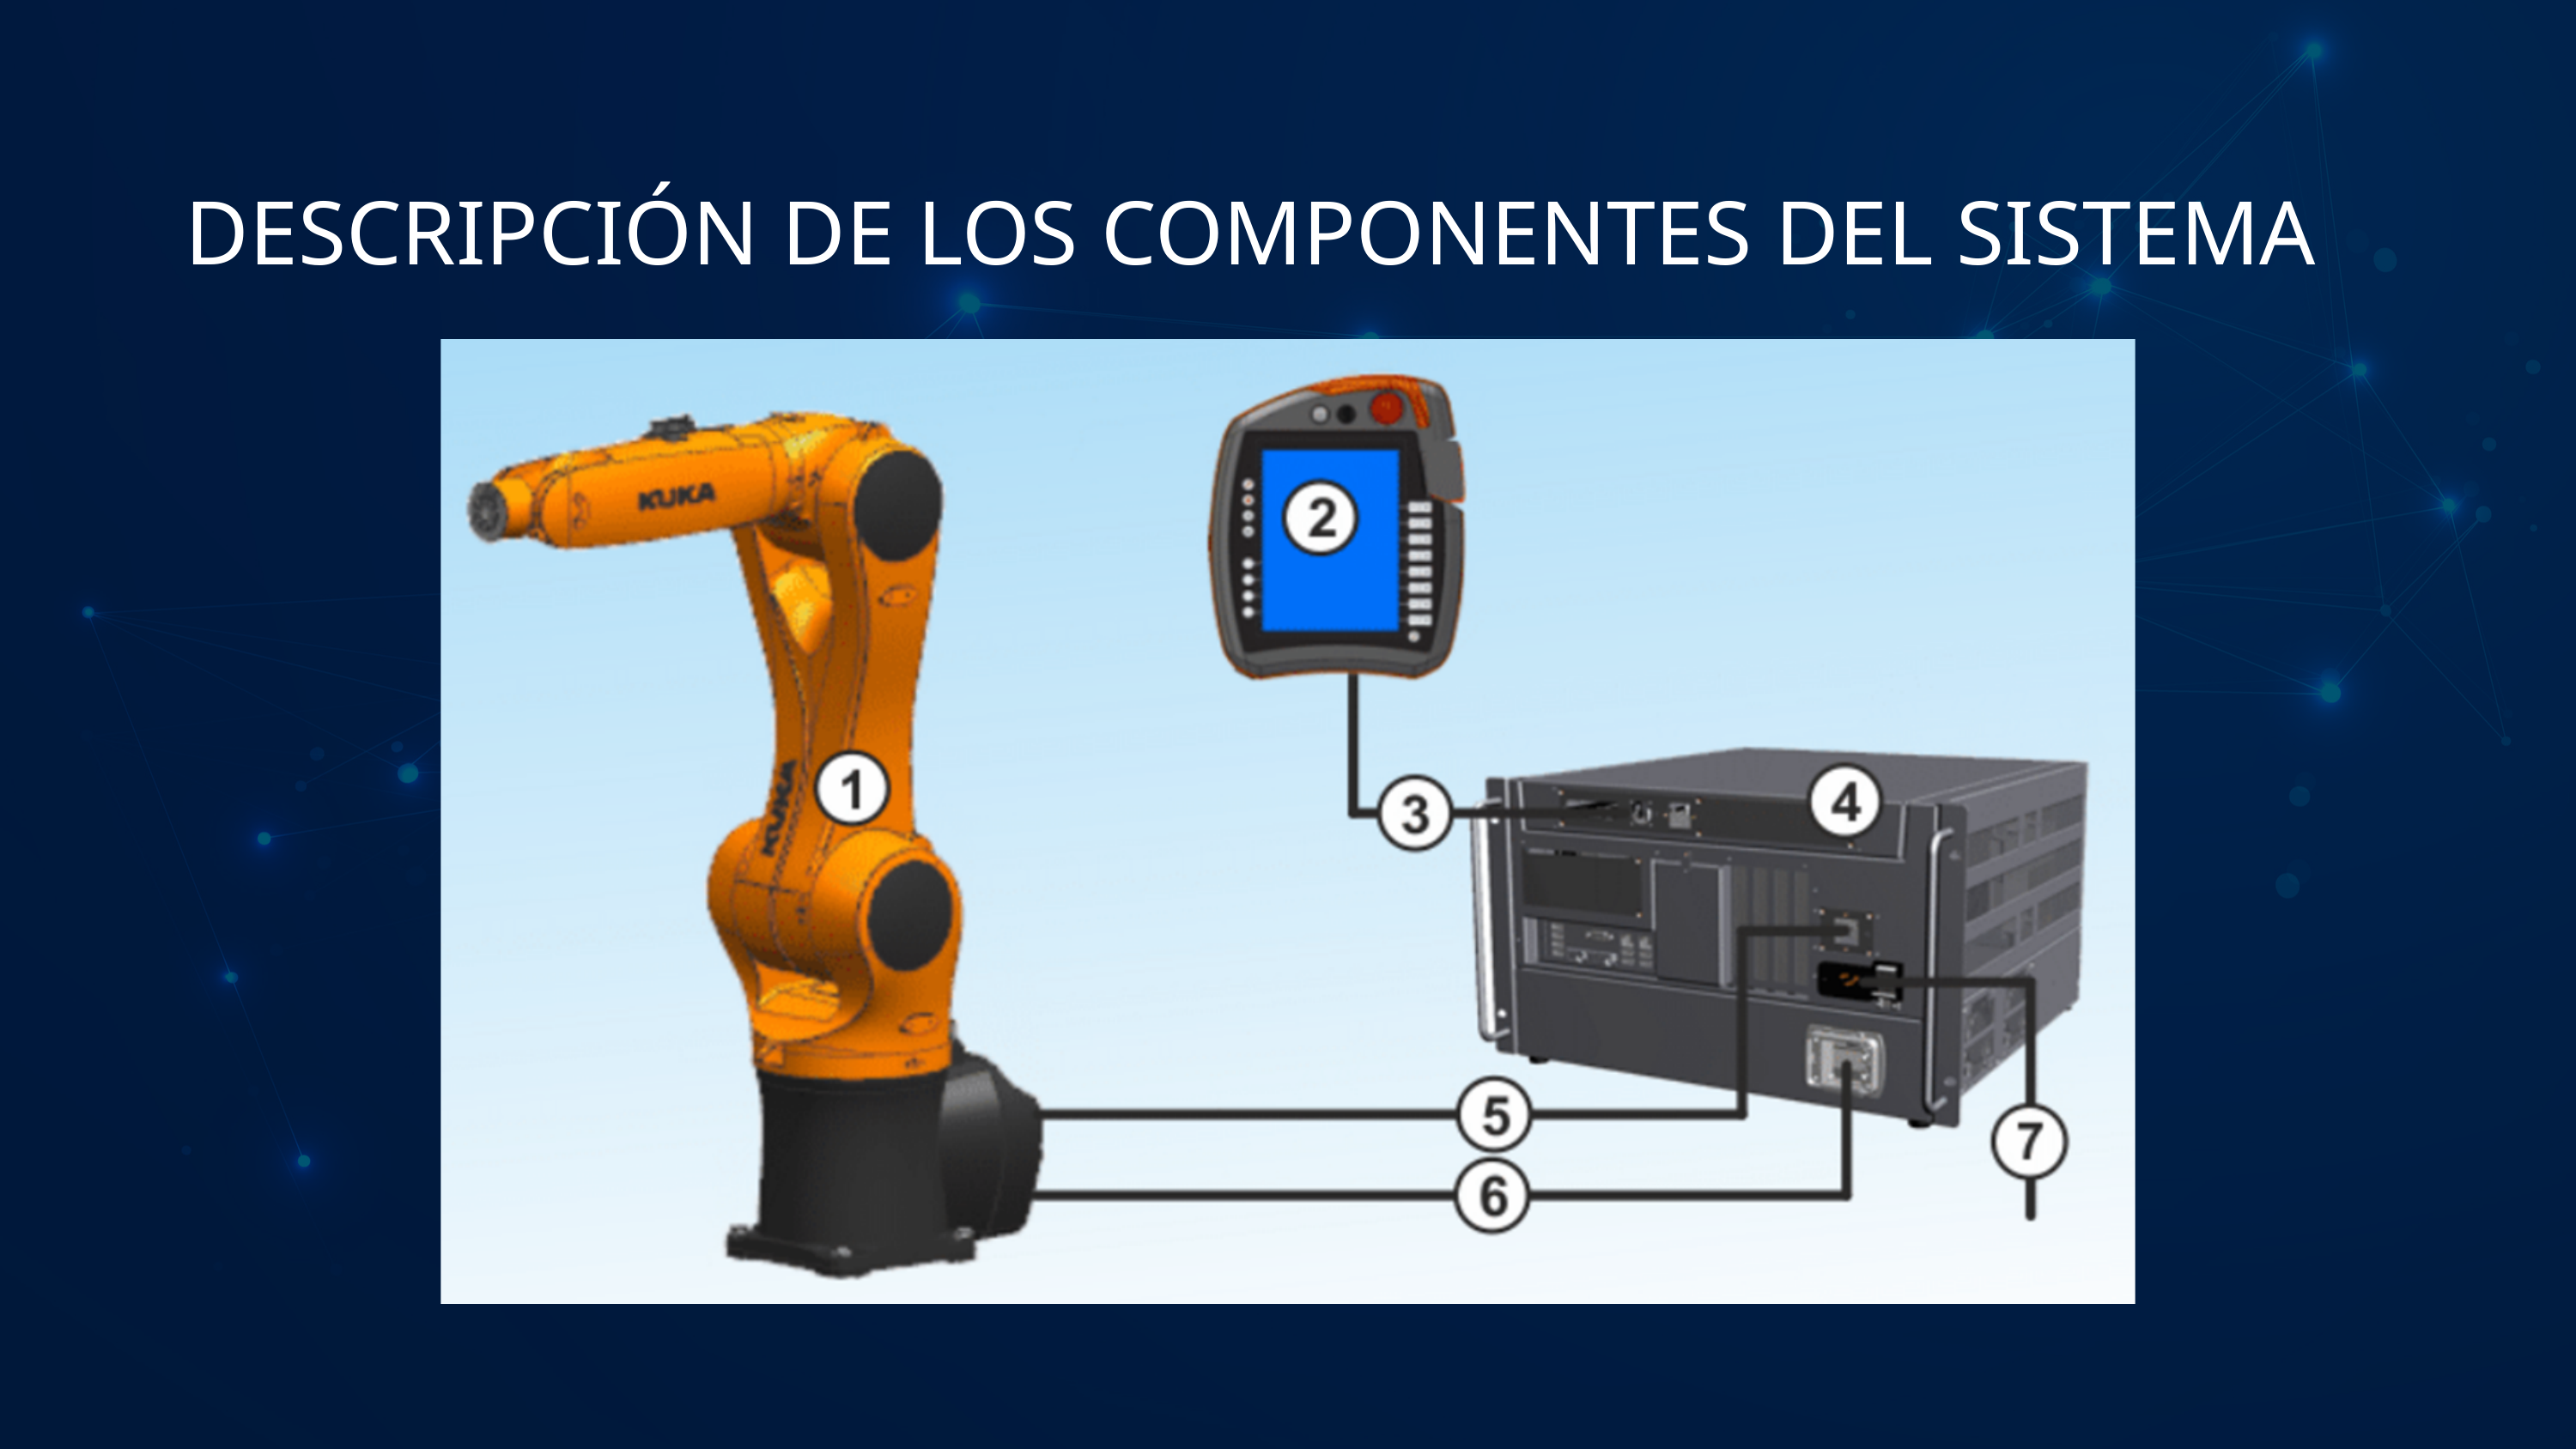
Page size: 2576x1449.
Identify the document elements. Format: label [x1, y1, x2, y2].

text_box [0, 0, 2576, 1449]
